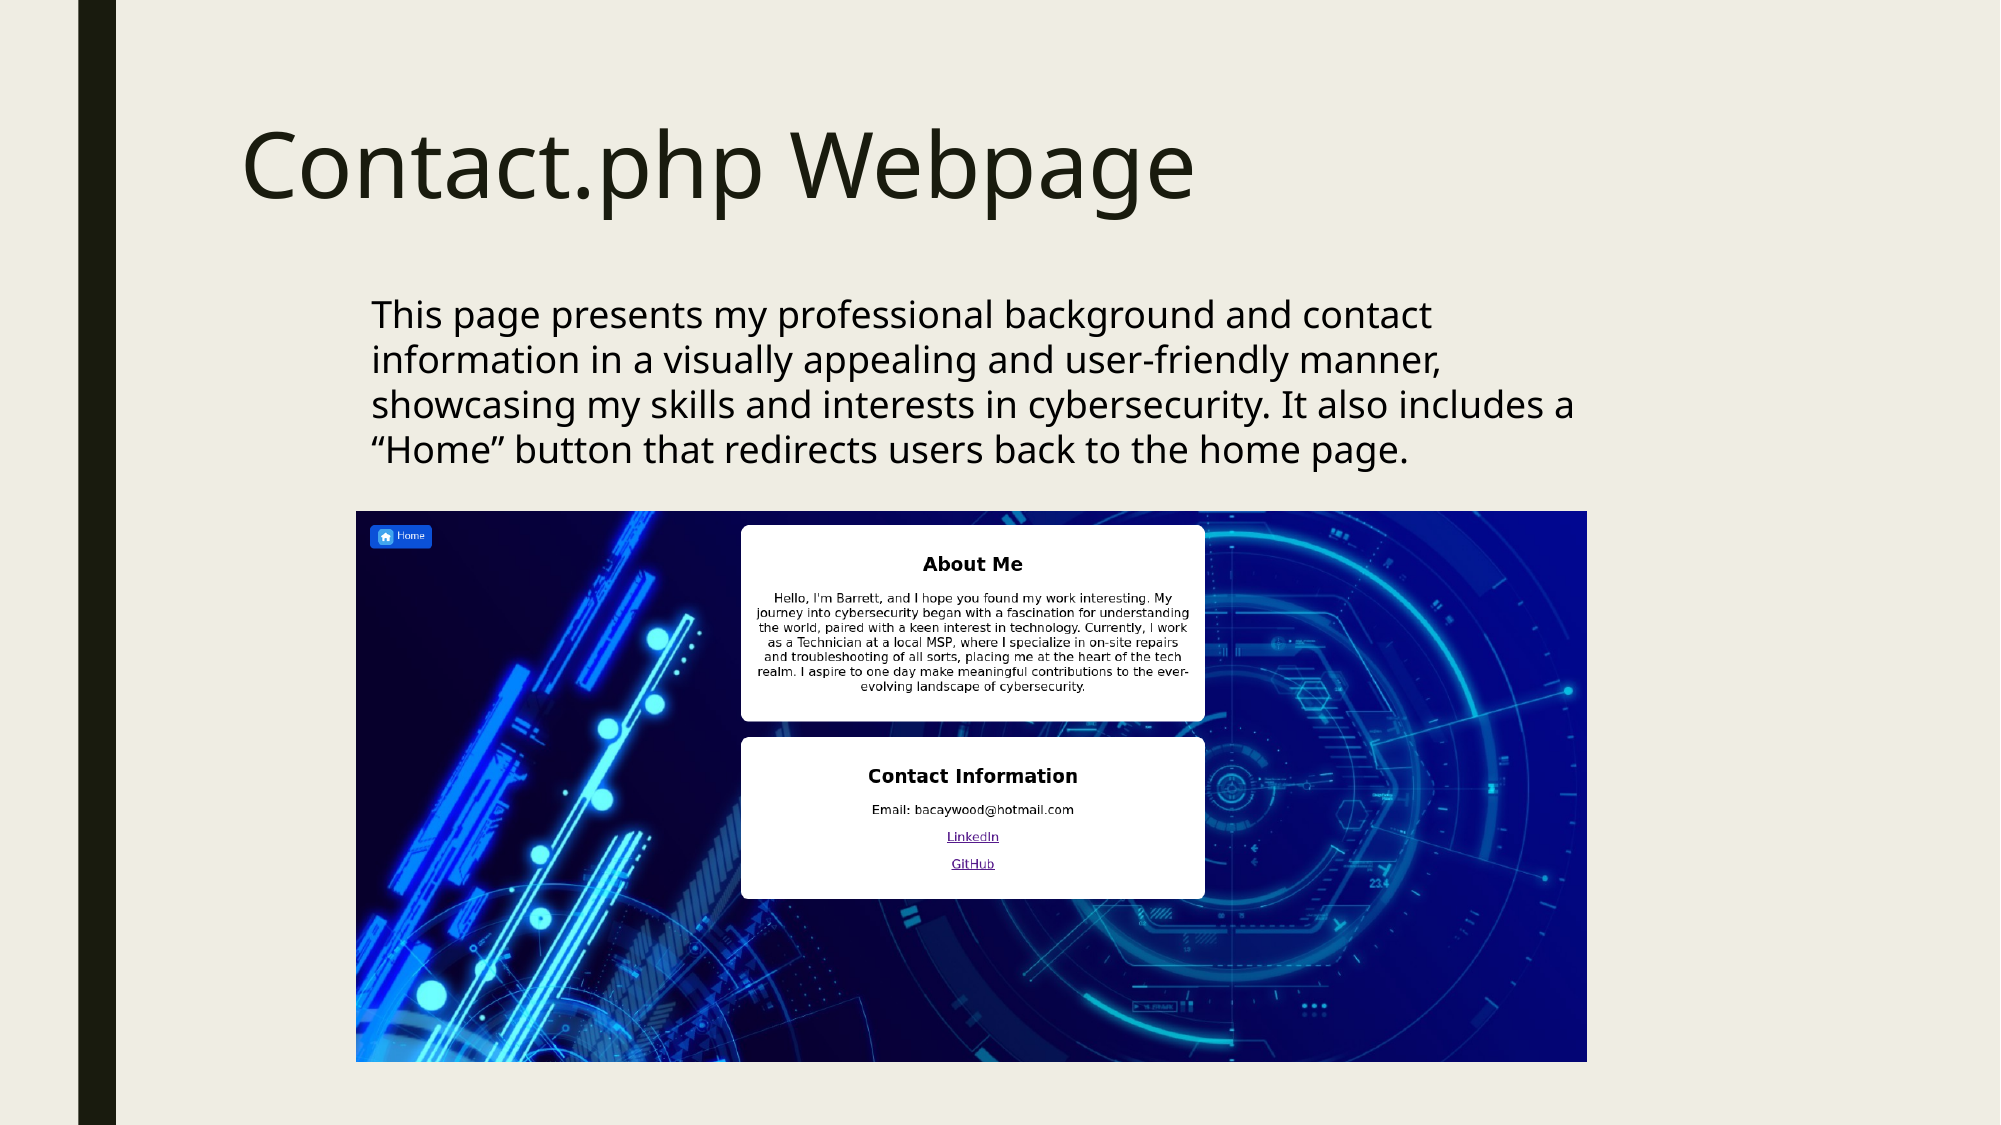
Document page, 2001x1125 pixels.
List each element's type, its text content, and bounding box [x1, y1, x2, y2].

text_box This page presents my professional background and contact information in a visually appealing and user-friendly manner, showcasing my skills and interests in cybersecurity. It also includes a “Home” button that redirects users back to the home page. [356, 283, 1659, 658]
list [356, 511, 1587, 1062]
title Contact.php Webpage [225, 112, 1800, 357]
